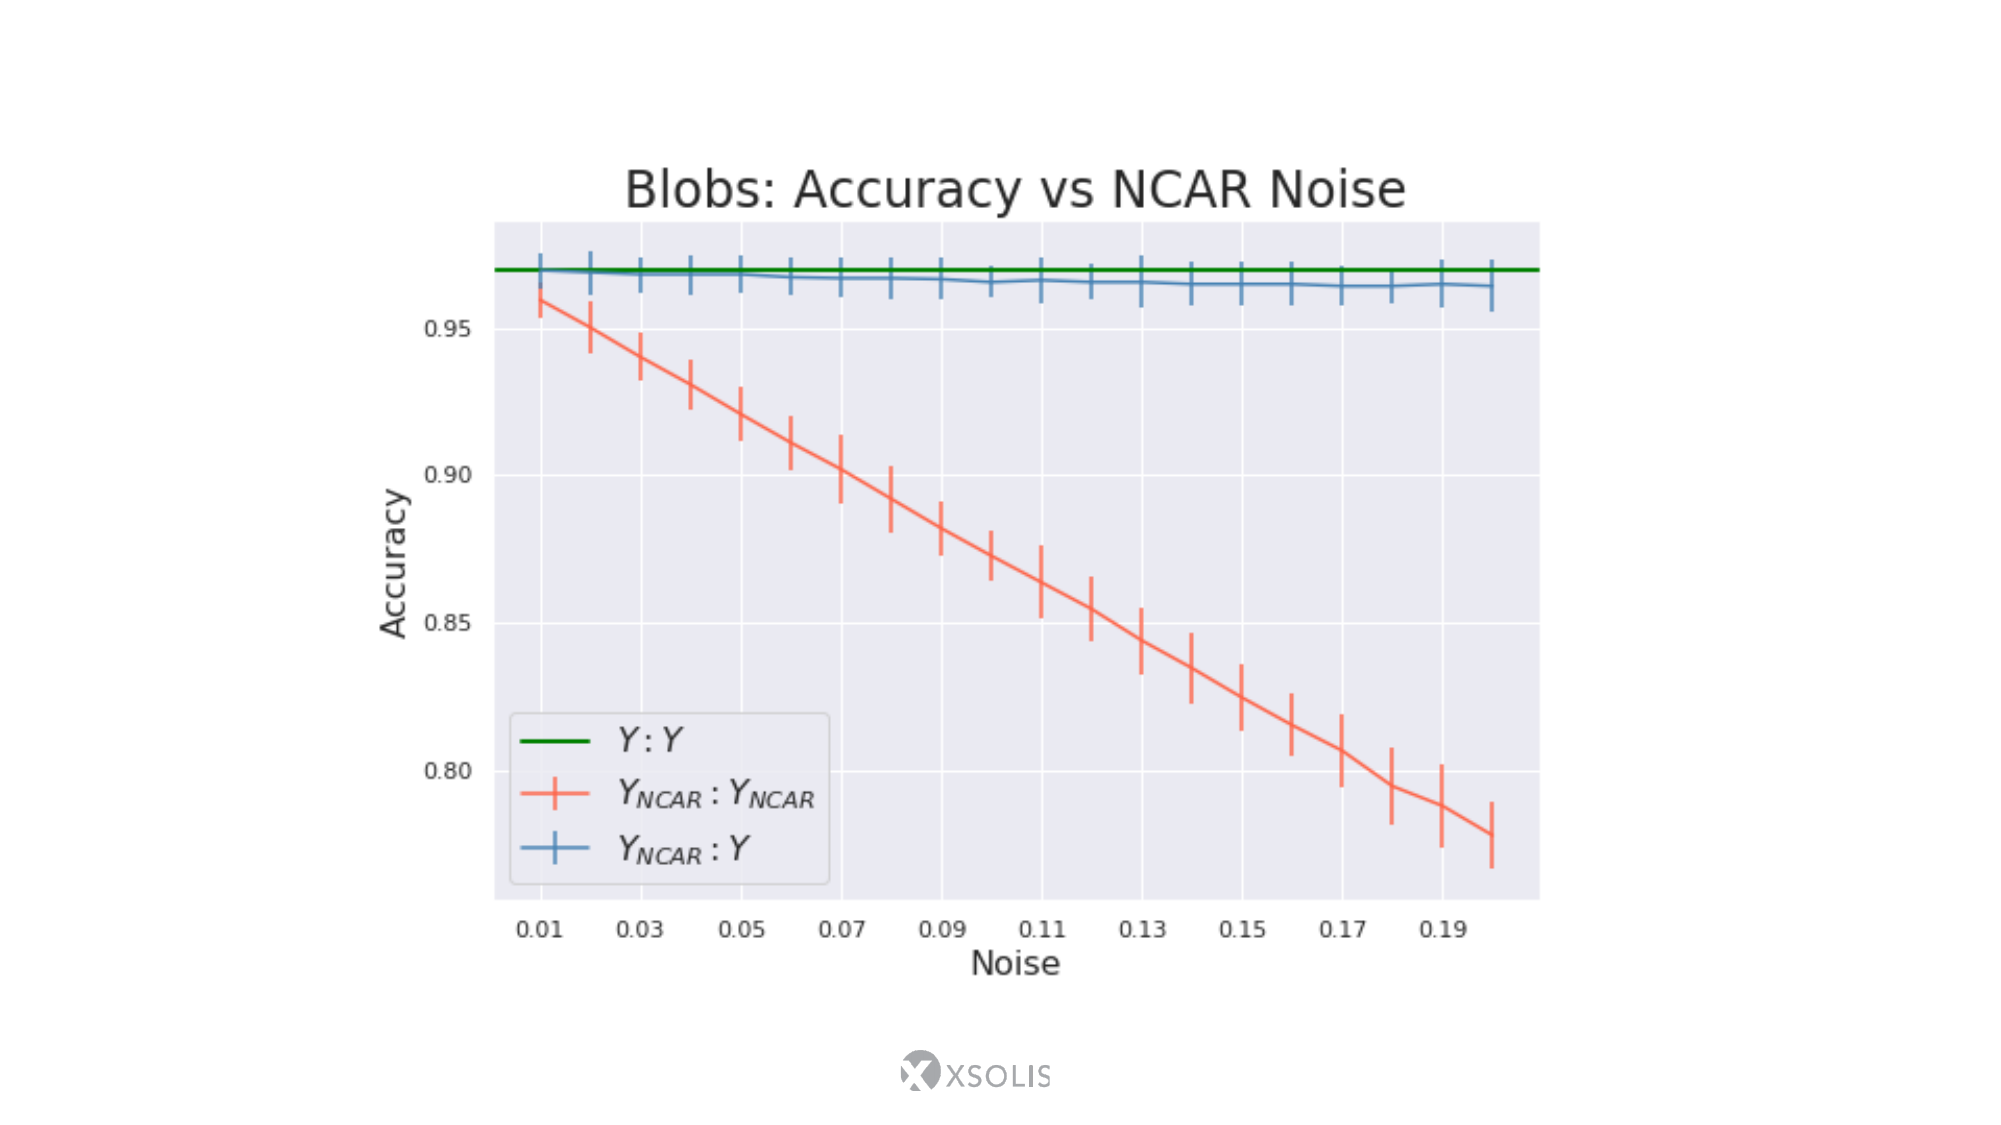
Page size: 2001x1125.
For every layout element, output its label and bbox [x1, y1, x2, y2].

picture [324, 112, 1676, 1013]
